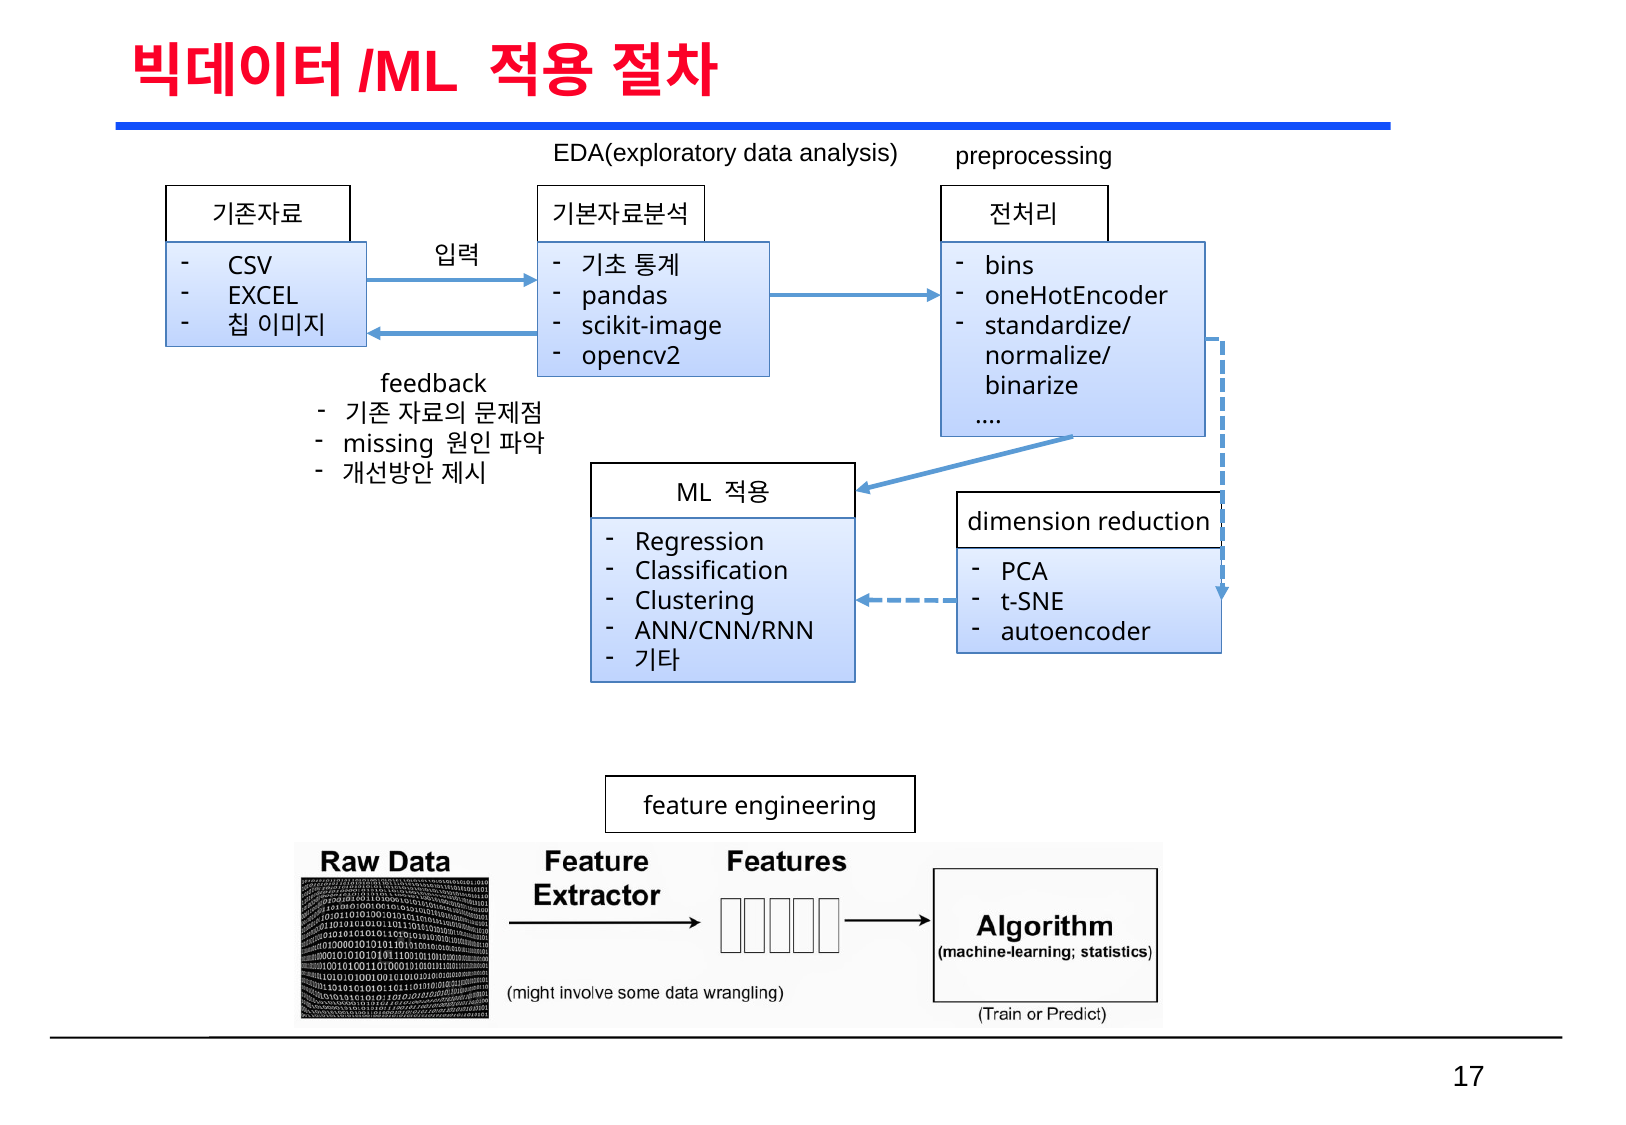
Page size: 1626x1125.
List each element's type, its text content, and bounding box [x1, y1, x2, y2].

text_box feedback 기존 자료의 문제점 missing 원인 파악 개선방안 제시 [300, 360, 561, 495]
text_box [855, 408, 1074, 492]
text_box EDA(exploratory data analysis) [538, 129, 921, 174]
text_box 기본자료분석 [537, 185, 705, 241]
picture [293, 842, 1163, 1029]
text_box CSV EXCEL 칩 이미지 [166, 242, 367, 347]
slide_number 17 [1162, 1049, 1501, 1101]
text_box dimension reduction [956, 491, 1199, 548]
text_box 기존자료 [166, 185, 350, 242]
text_box bins oneHotEncoder standardize/normalize/binarize .... [940, 241, 1206, 437]
text_box Regression Classification Clustering ANN/CNN/RNN 기타 [590, 517, 856, 683]
text_box preprocessing [940, 132, 1128, 177]
title 빅데이터/ML 적용 절차 [115, 25, 1510, 120]
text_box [1204, 325, 1222, 602]
text_box ML 적용 [590, 462, 856, 517]
text_box feature engineering [605, 776, 916, 833]
text_box PCA t-SNE autoencoder [956, 548, 1222, 653]
text_box 기초 통계 pandas scikit-image opencv2 [537, 241, 770, 377]
text_box 입력 [408, 232, 496, 278]
text_box 전처리 [940, 185, 1108, 241]
